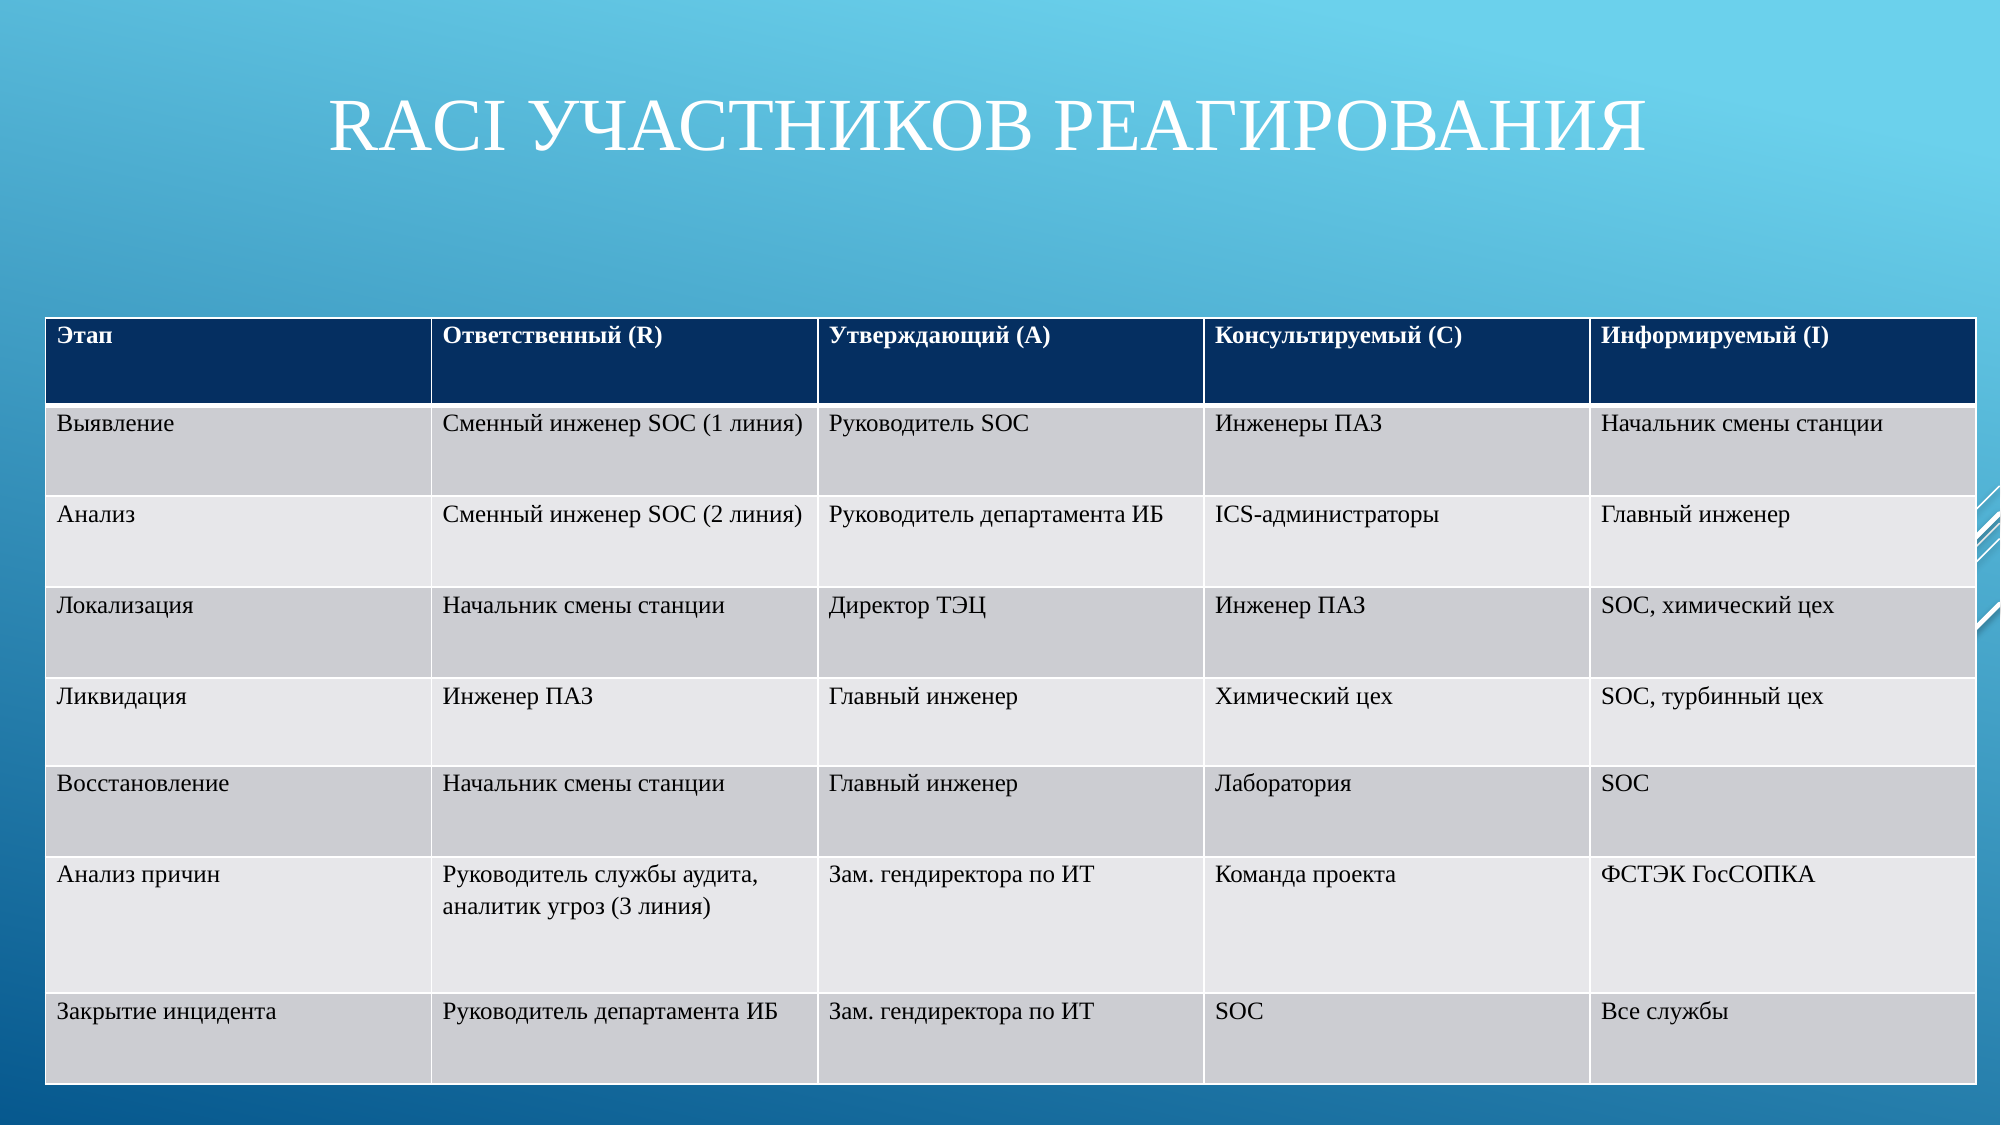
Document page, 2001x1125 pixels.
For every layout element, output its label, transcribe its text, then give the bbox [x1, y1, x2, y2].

table_header Ответственный (R) [432, 319, 817, 403]
table_cell Анализ [46, 497, 431, 586]
table_header Консультируемый (C) [1205, 319, 1589, 403]
table_cell SOC [1591, 767, 1975, 856]
table_cell Инженер ПАЗ [1205, 588, 1589, 677]
table_cell SOC, турбинный цех [1591, 679, 1975, 765]
table_cell Сменный инженер SOC (2 линия) [432, 497, 817, 586]
table_cell Главный инженер [1591, 497, 1975, 586]
table_cell Ликвидация [46, 679, 431, 765]
table_cell ICS-администраторы [1205, 497, 1589, 586]
table_cell Команда проекта [1205, 858, 1589, 992]
table_cell Зам. гендиректора по ИТ [819, 858, 1203, 992]
table_cell Начальник смены станции [432, 588, 817, 677]
table_cell Инженеры ПАЗ [1205, 408, 1589, 495]
table_cell Руководитель SOC [819, 408, 1203, 495]
table_cell Руководитель департамента ИБ [432, 994, 817, 1083]
table_header Этап [46, 319, 431, 403]
table_header Информируемый (I) [1591, 319, 1975, 403]
table_cell Руководитель департамента ИБ [819, 497, 1203, 586]
table_cell Анализ причин [46, 858, 431, 992]
table_cell Главный инженер [819, 679, 1203, 765]
table_cell Начальник смены станции [432, 767, 817, 856]
table_cell SOC [1205, 994, 1589, 1083]
title RACI участников реагирования [0, 0, 1977, 245]
table_cell Начальник смены станции [1591, 408, 1975, 495]
table_cell Директор ТЭЦ [819, 588, 1203, 677]
table_cell Главный инженер [819, 767, 1203, 856]
table_cell ФСТЭК ГосСОПКА [1591, 858, 1975, 992]
table_cell Все службы [1591, 994, 1975, 1083]
table_cell Химический цех [1205, 679, 1589, 765]
table_cell Локализация [46, 588, 431, 677]
table_cell Инженер ПАЗ [432, 679, 817, 765]
table_cell Закрытие инцидента [46, 994, 431, 1083]
table_header Утверждающий (A) [819, 319, 1203, 403]
table_cell Восстановление [46, 767, 431, 856]
table_cell Сменный инженер SOC (1 линия) [432, 408, 817, 495]
table_cell Лаборатория [1205, 767, 1589, 856]
table_cell SOC, химический цех [1591, 588, 1975, 677]
table_cell Руководитель службы аудита, аналитик угроз (3 линия) [432, 858, 817, 992]
table_cell Выявление [46, 408, 431, 495]
table_cell Зам. гендиректора по ИТ [819, 994, 1203, 1083]
